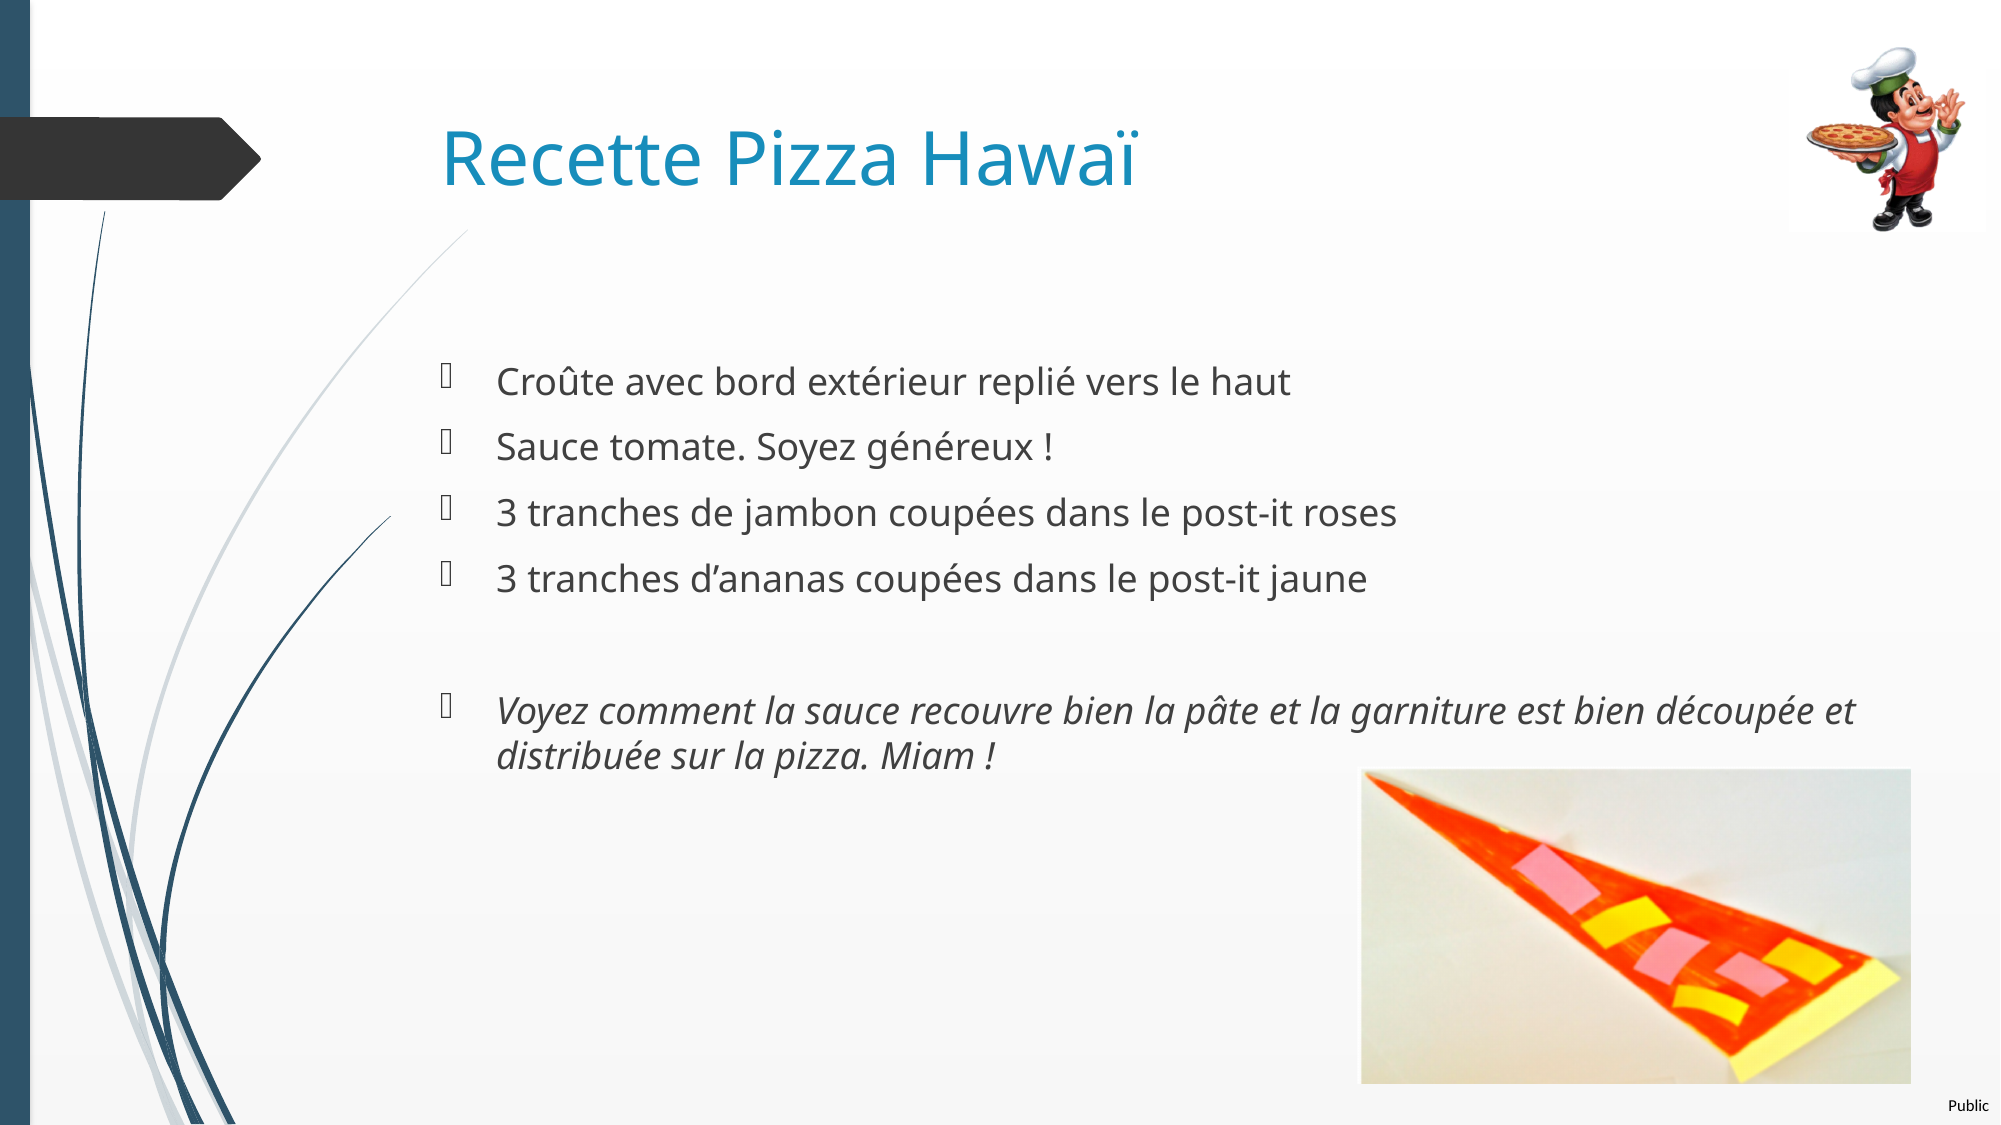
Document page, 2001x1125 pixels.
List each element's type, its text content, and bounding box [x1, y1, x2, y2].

list Croûte avec bord extérieur replié vers le haut Sauce tomate. Soyez généreux ! 3 tranches de jambon coupées dans le post-it roses 3 tranches d’ananas coupées dans le post-it jaune Voyez comment la sauce recouvre bien la pâte et la garniture est bien découpée et distribuée sur la pizza. Miam ! [424, 350, 1888, 970]
picture [1788, 31, 1986, 232]
picture [1356, 765, 1911, 1084]
title Recette Pizza Hawaï [425, 102, 1888, 313]
